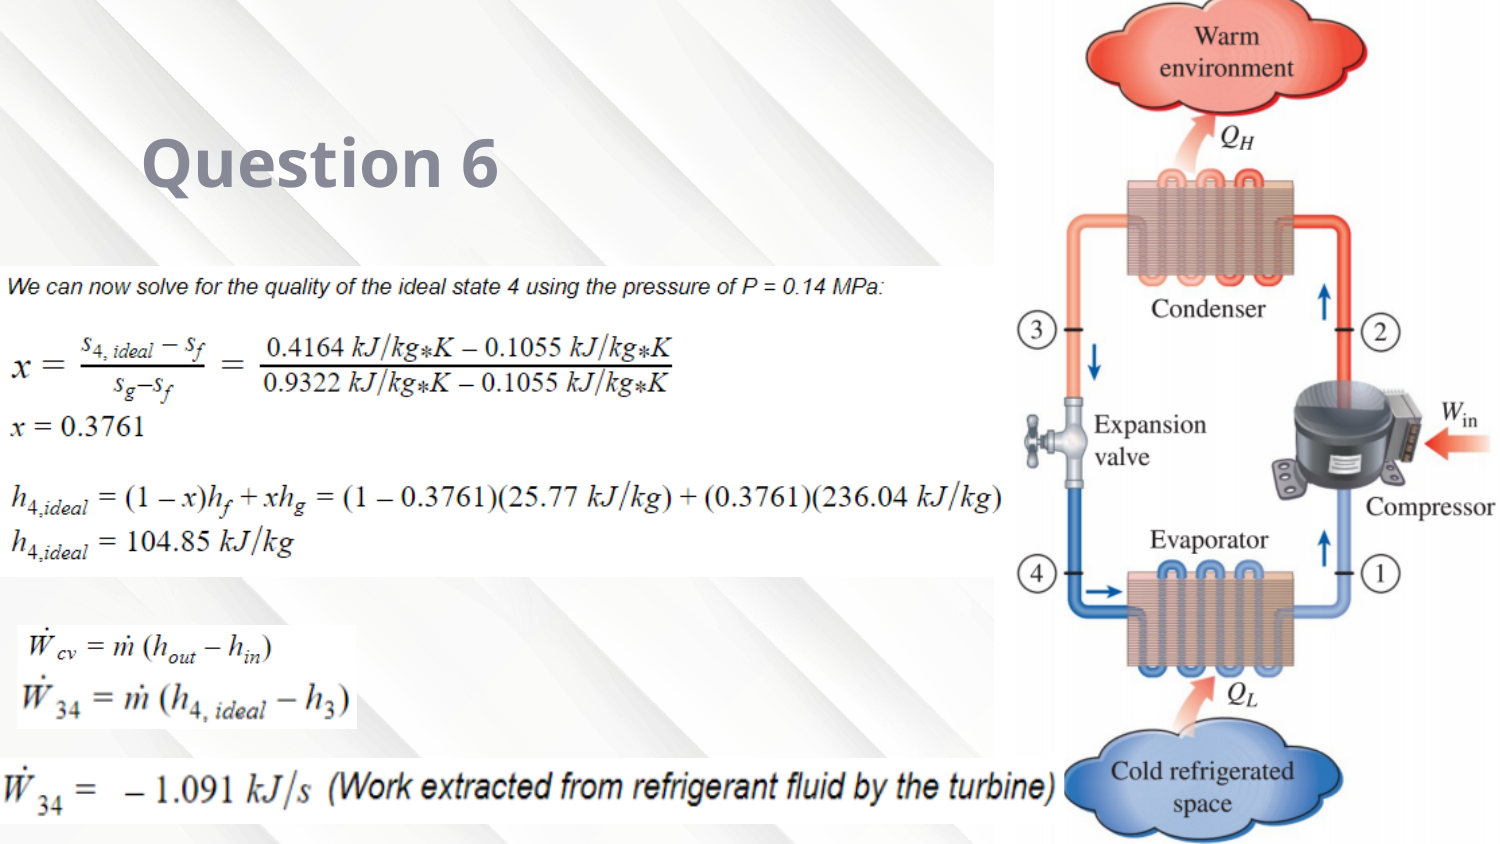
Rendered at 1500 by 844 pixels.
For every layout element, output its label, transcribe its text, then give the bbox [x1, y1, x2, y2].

title Question 6 [140, 137, 989, 203]
picture [0, 0, 1500, 844]
